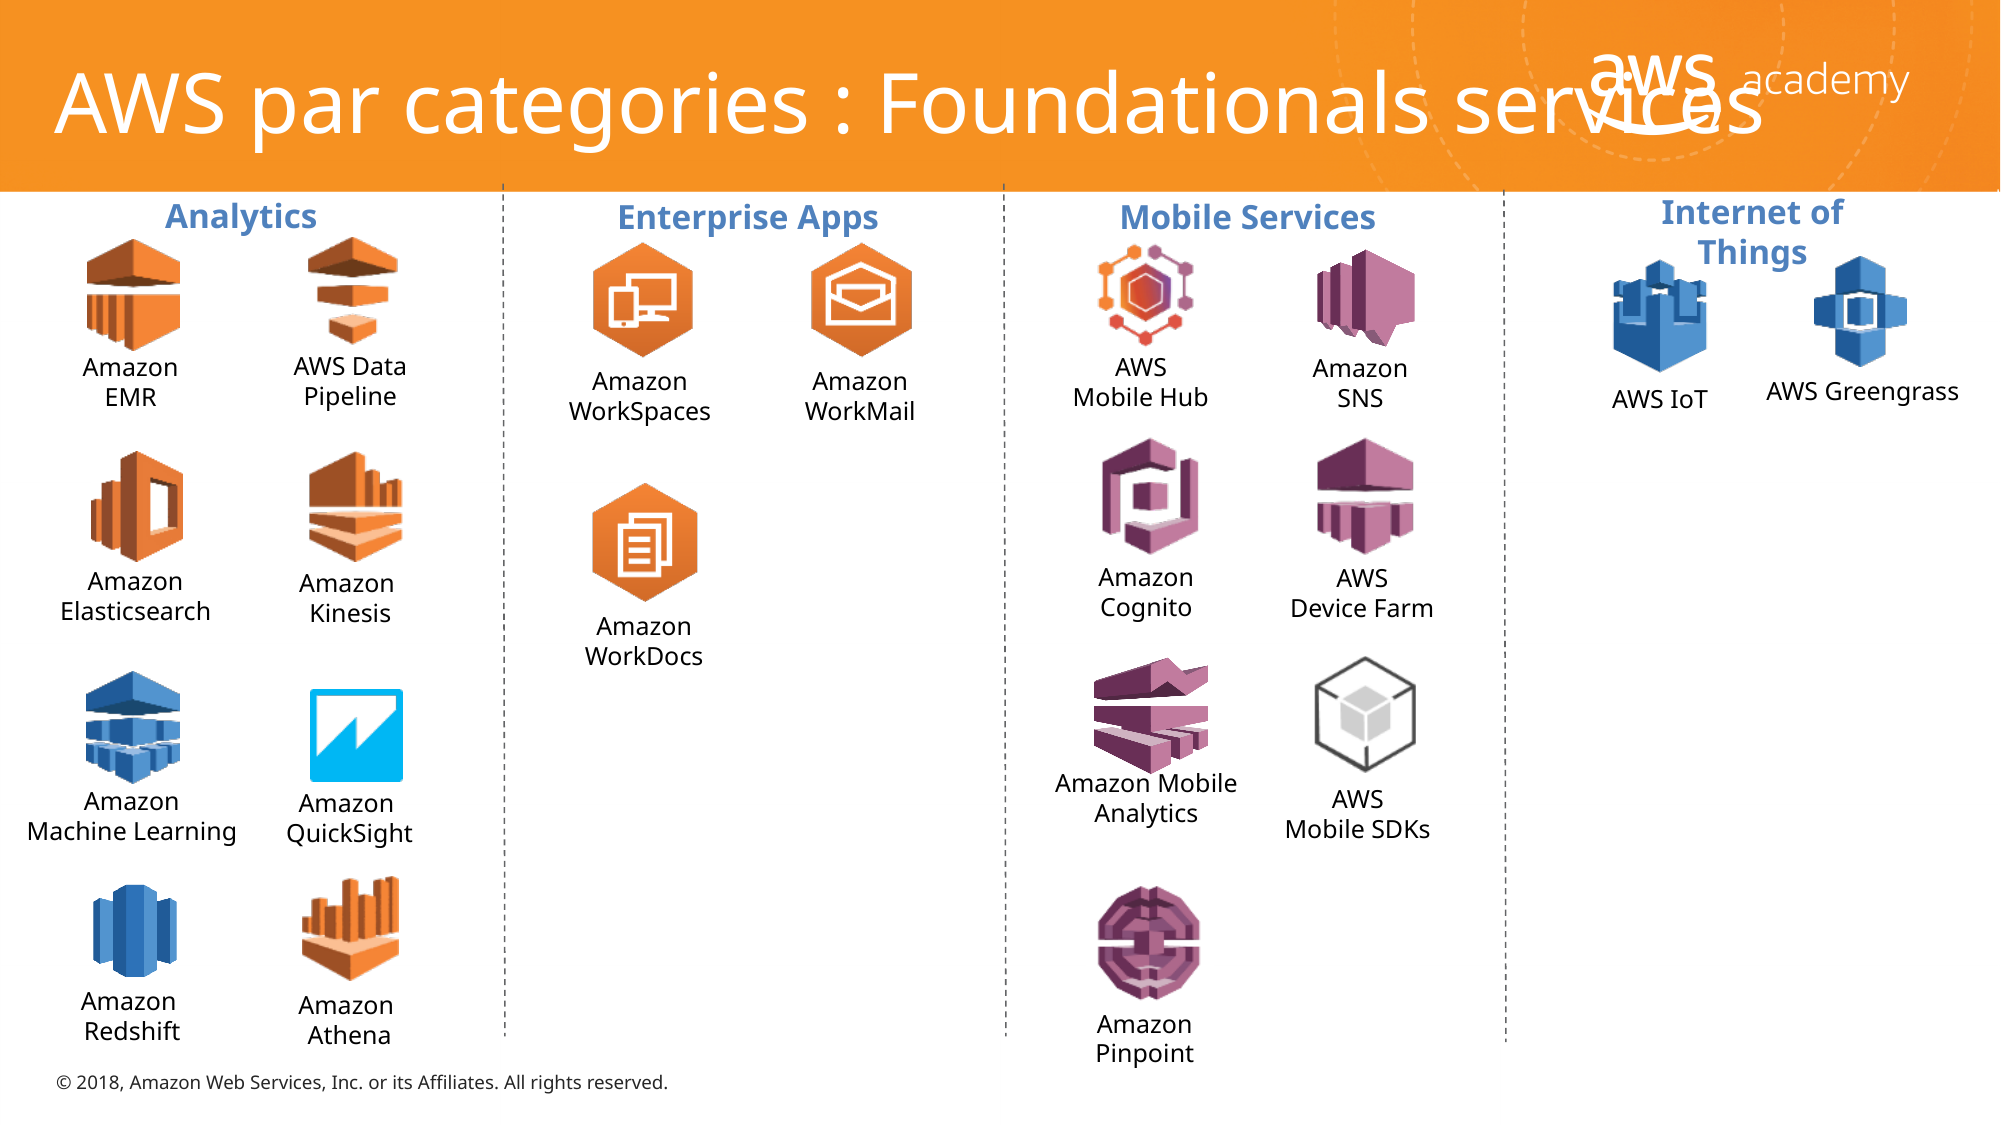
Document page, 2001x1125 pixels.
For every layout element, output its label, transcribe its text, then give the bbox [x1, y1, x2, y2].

text_box Amazon WorkSpaces [556, 365, 724, 426]
text_box AWS Data Pipeline [266, 350, 435, 411]
text_box Amazon Mobile Analytics [1039, 767, 1254, 828]
text_box AWS IoT [1563, 383, 1758, 414]
text_box Amazon Redshift [59, 985, 205, 1046]
text_box AWS Mobile Hub [1057, 351, 1225, 412]
text_box Analytics [146, 187, 337, 243]
picture [0, 0, 1997, 1125]
text_box Amazon Pinpoint [1060, 1008, 1229, 1069]
text_box Amazon Cognito [1062, 561, 1231, 622]
text_box AWS Device Farm [1278, 562, 1447, 623]
text_box Amazon WorkDocs [560, 609, 729, 670]
text_box AWS Greengrass [1766, 375, 1960, 406]
text_box Amazon WorkMail [776, 365, 945, 426]
text_box Amazon SNS [1276, 352, 1445, 413]
text_box Amazon EMR [45, 351, 217, 412]
text_box Amazon Athena [277, 989, 423, 1050]
text_box Amazon Machine Learning [26, 785, 238, 845]
text_box Amazon QuickSight [277, 787, 423, 848]
title AWS par categories : Foundationals services [39, 43, 1863, 172]
text_box Enterprise Apps [598, 188, 898, 244]
text_box Mobile Services [1100, 188, 1396, 244]
text_box Amazon Elasticsearch [46, 565, 225, 626]
text_box Amazon Kinesis [277, 567, 423, 628]
text_box Internet of Things [1589, 183, 1916, 279]
text_box AWS Mobile SDKs [1250, 783, 1465, 844]
